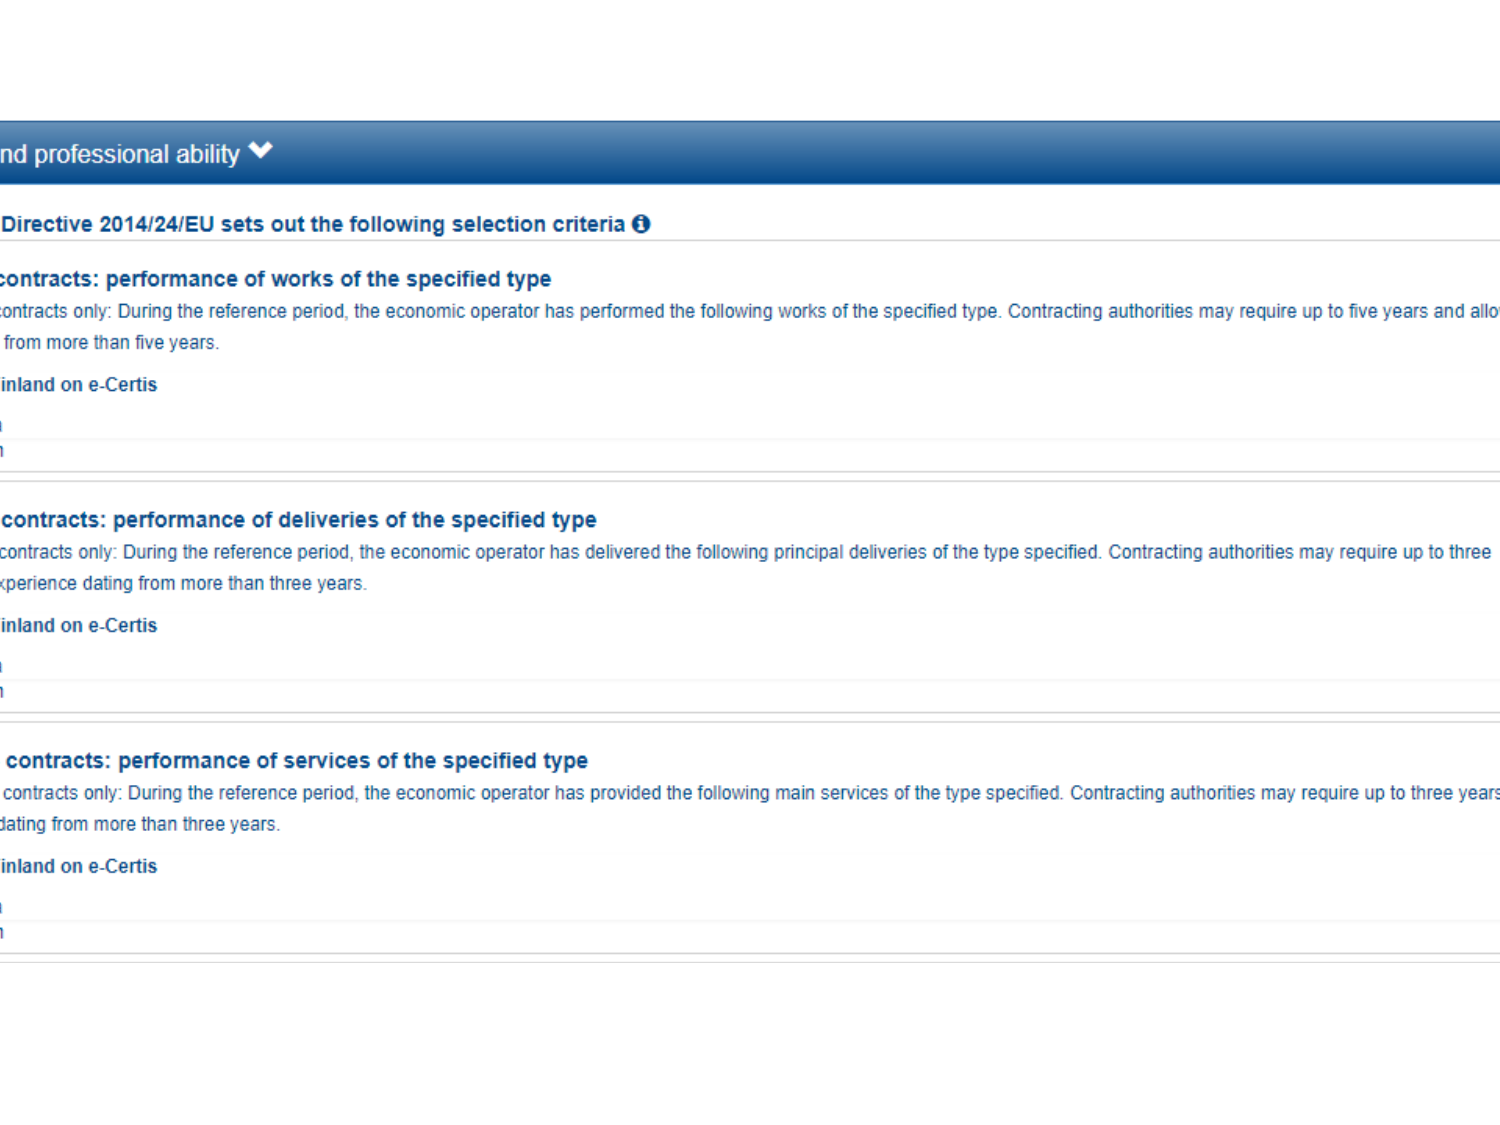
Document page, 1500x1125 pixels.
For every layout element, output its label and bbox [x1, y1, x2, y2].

picture [0, 113, 1500, 963]
